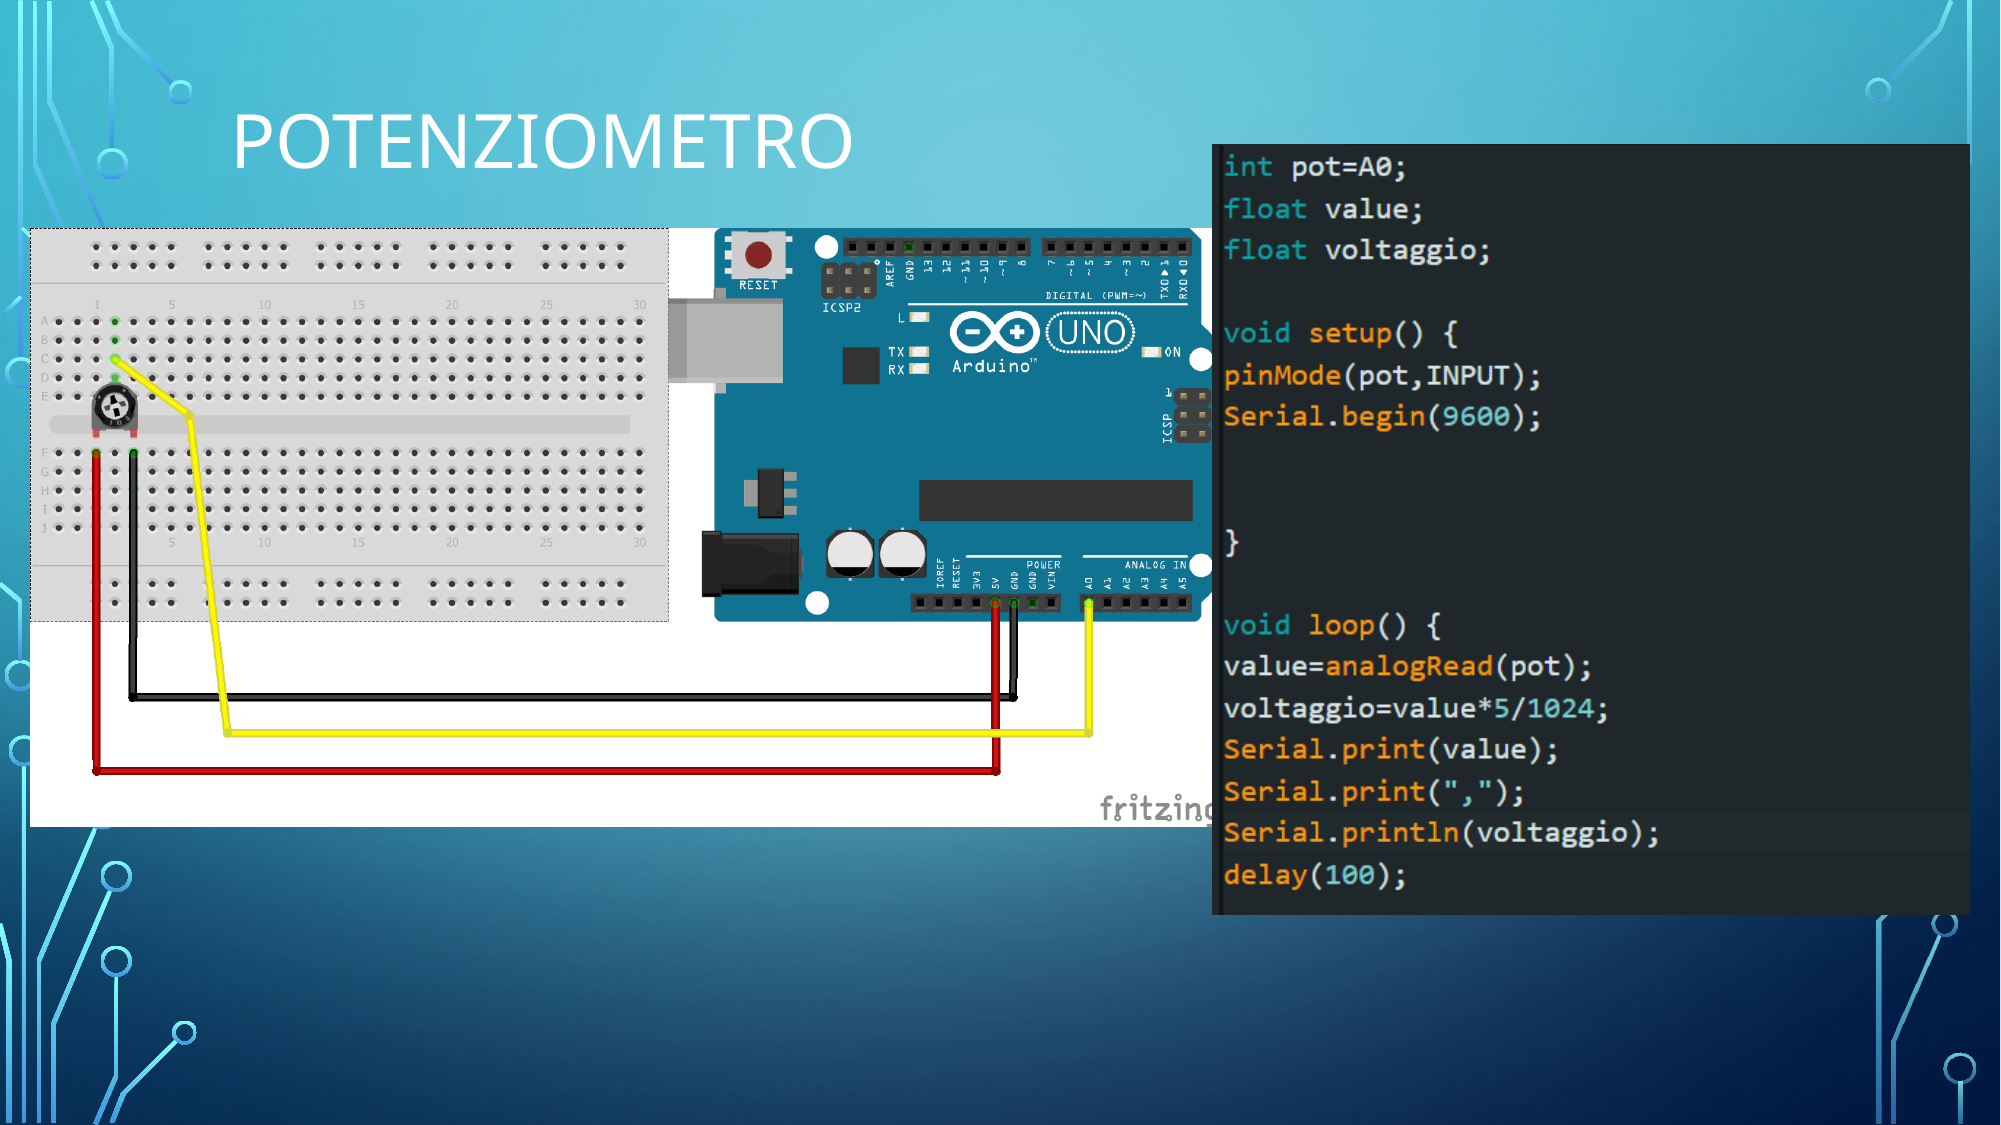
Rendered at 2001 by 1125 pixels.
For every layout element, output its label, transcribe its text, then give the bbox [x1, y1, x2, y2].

title Potenziometro [65, 23, 1691, 227]
picture [30, 144, 1970, 915]
